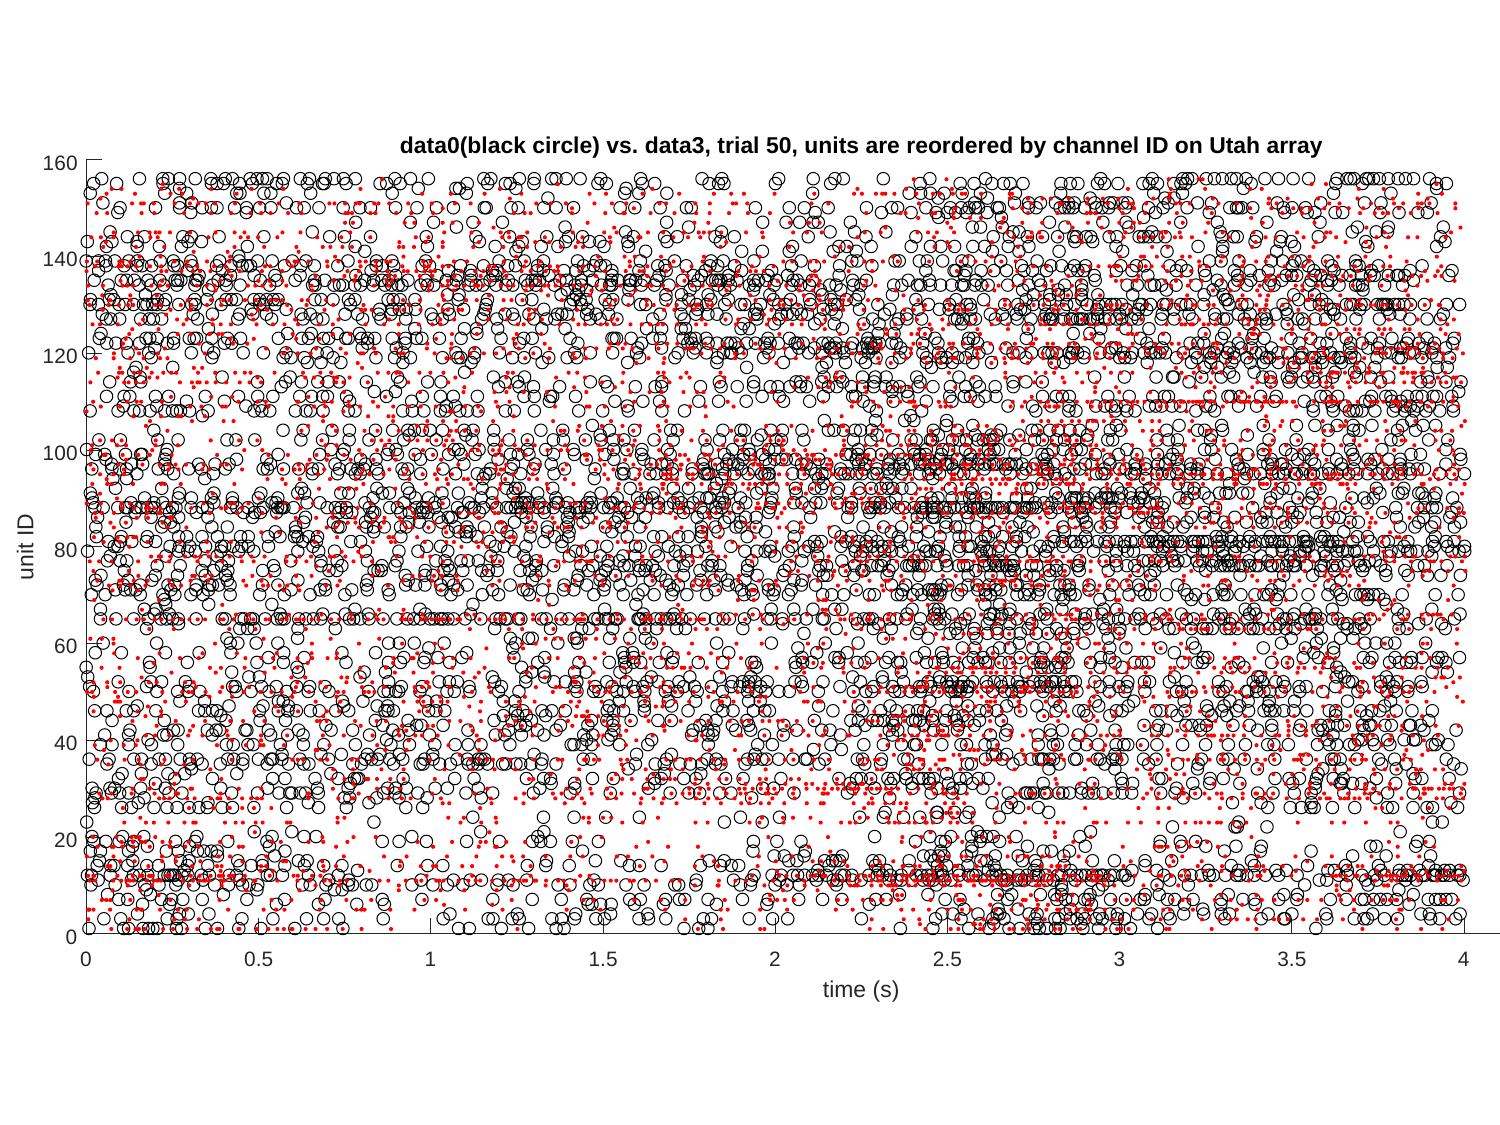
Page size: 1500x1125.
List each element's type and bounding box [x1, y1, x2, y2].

picture [0, 88, 1500, 1037]
